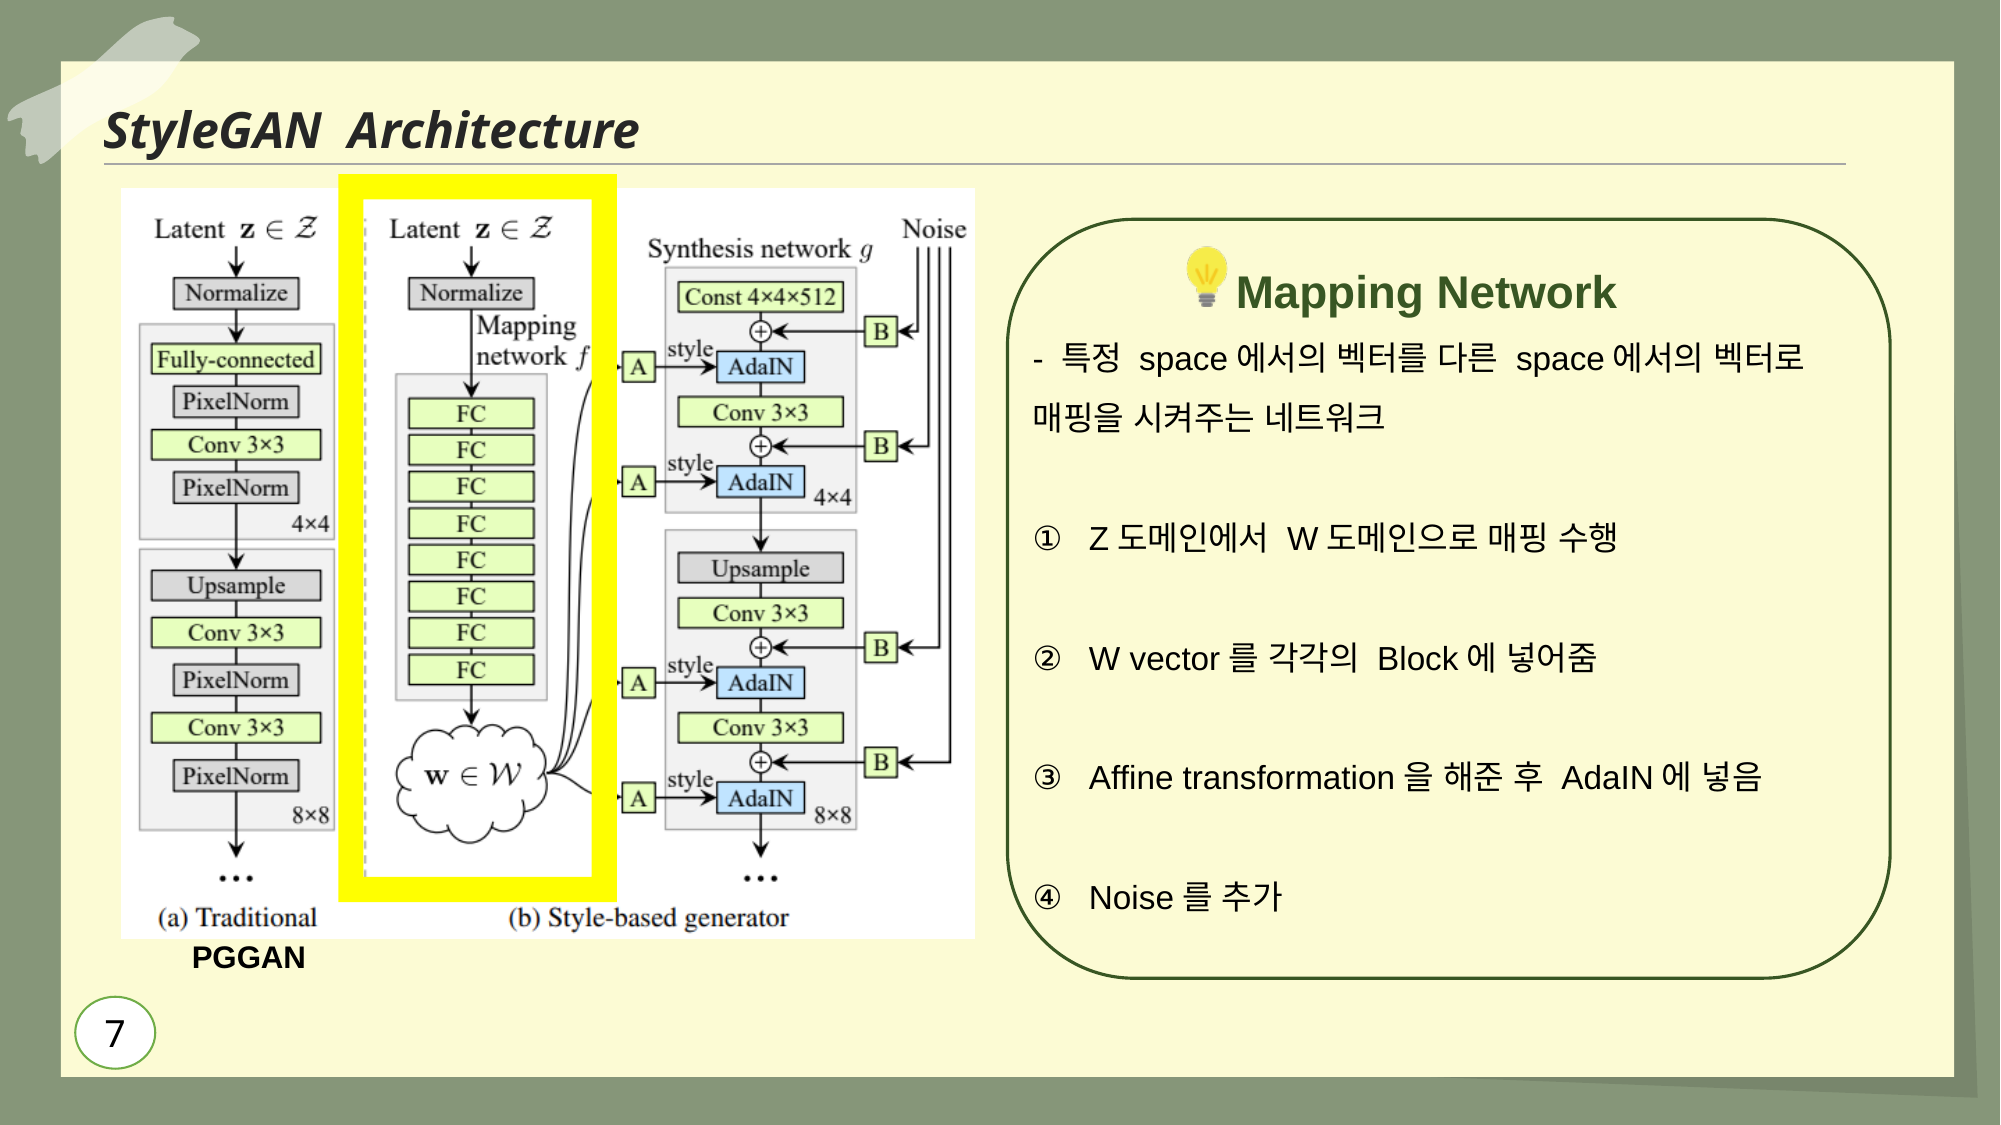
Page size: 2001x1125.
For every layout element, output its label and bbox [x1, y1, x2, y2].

text_box [1007, 219, 1891, 993]
text_box [7, 16, 1978, 1098]
picture [121, 188, 975, 939]
